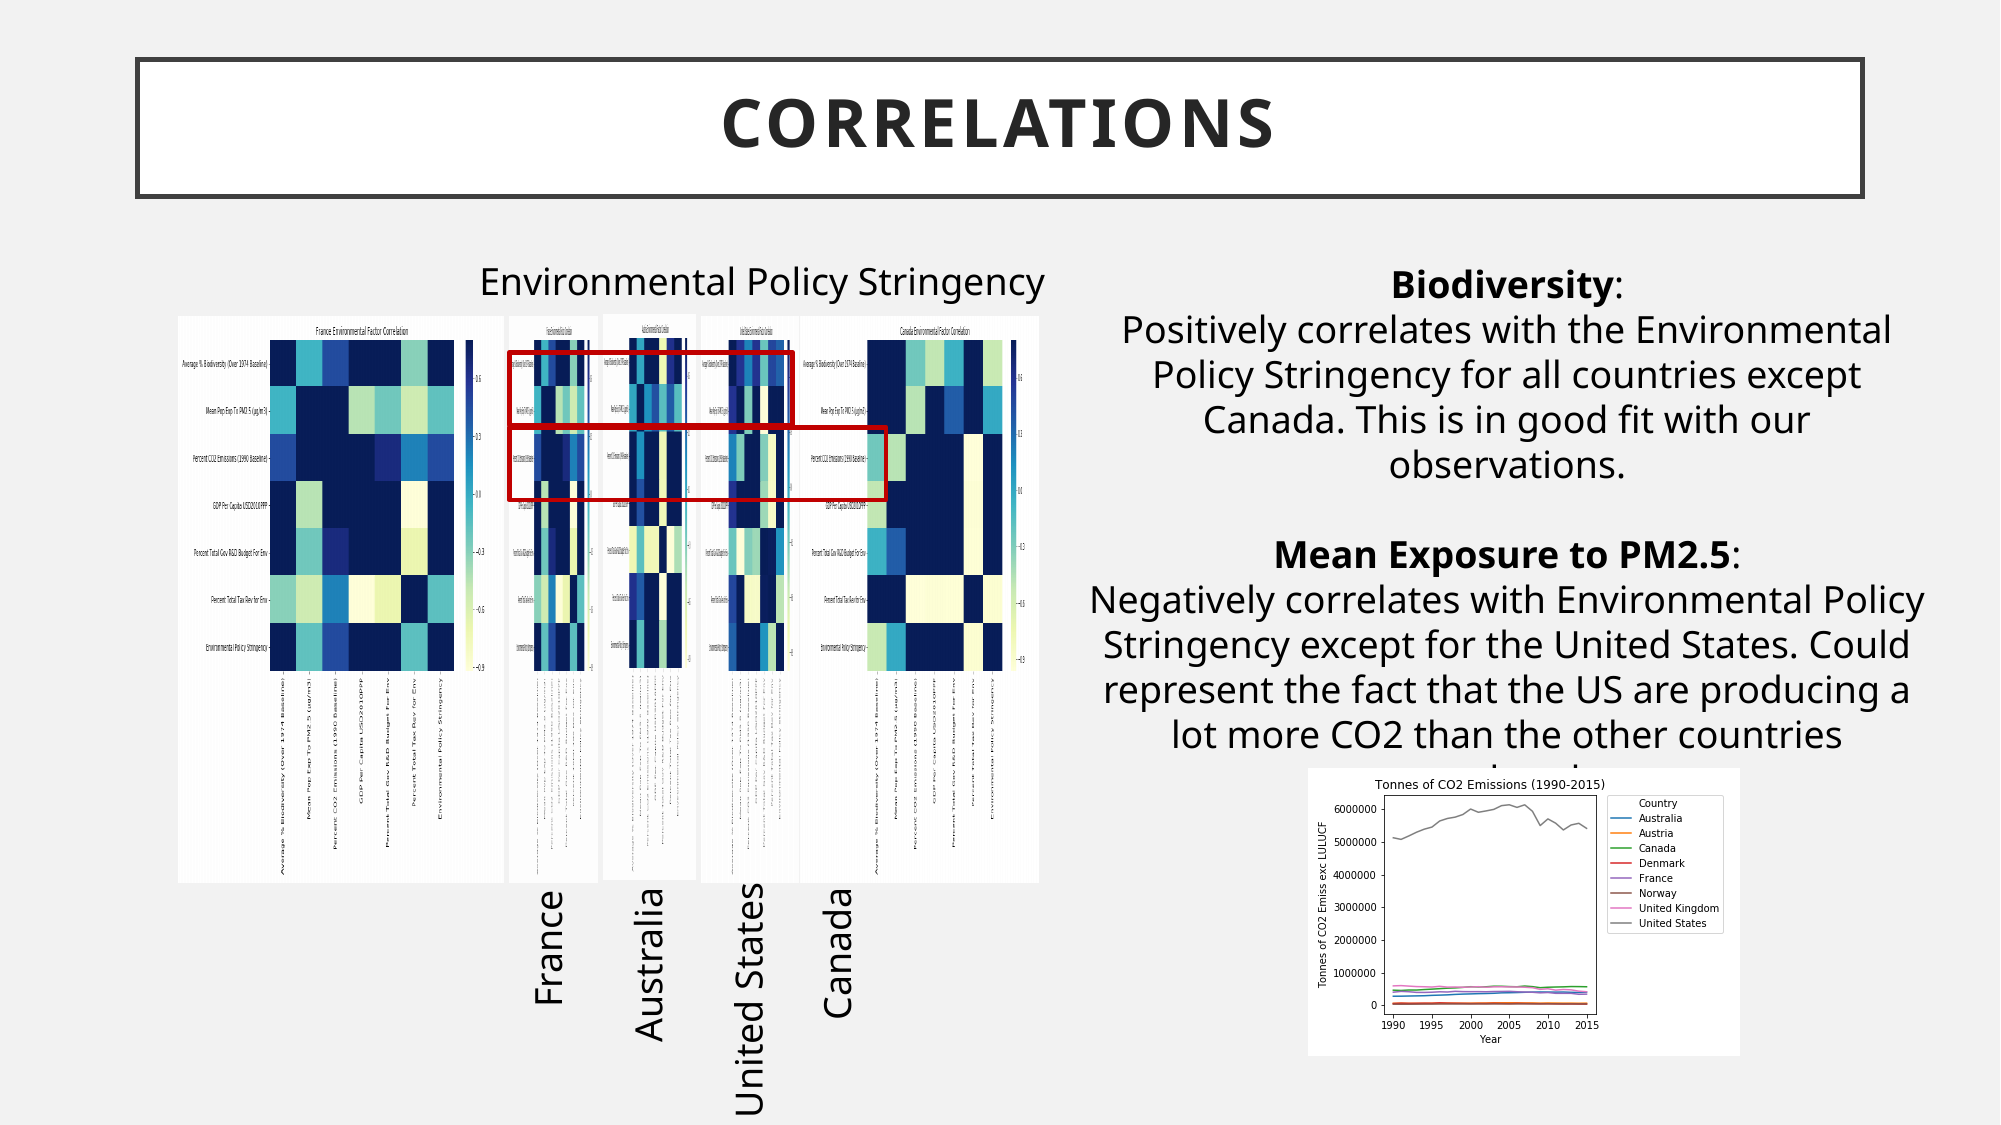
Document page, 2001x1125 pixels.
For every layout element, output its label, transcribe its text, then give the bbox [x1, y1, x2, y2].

picture [701, 316, 799, 883]
picture [603, 314, 696, 881]
text_box United States [717, 883, 778, 1125]
text_box Biodiversity: Positively correlates with the Environmental Policy Stringency for all countries except Canada. This is in good fit with our observations. Mean Exposure to PM2.5: Negatively correlates with Environmental Policy Stringency except for the United States. Could represent the fact that the US are producing a lot more CO2 than the other countries analyzed. [1068, 253, 1946, 808]
text_box [598, 351, 603, 426]
text_box [696, 426, 701, 501]
title Correlations [135, 57, 1865, 199]
picture [509, 316, 598, 883]
text_box Australia [617, 881, 678, 1058]
picture [178, 316, 504, 883]
picture [1308, 768, 1740, 1056]
text_box [696, 351, 701, 426]
text_box [598, 426, 603, 501]
picture [800, 316, 1039, 883]
text_box Environmental Policy Stringency [464, 250, 1061, 311]
text_box France [517, 883, 577, 1023]
text_box Canada [806, 883, 866, 1036]
